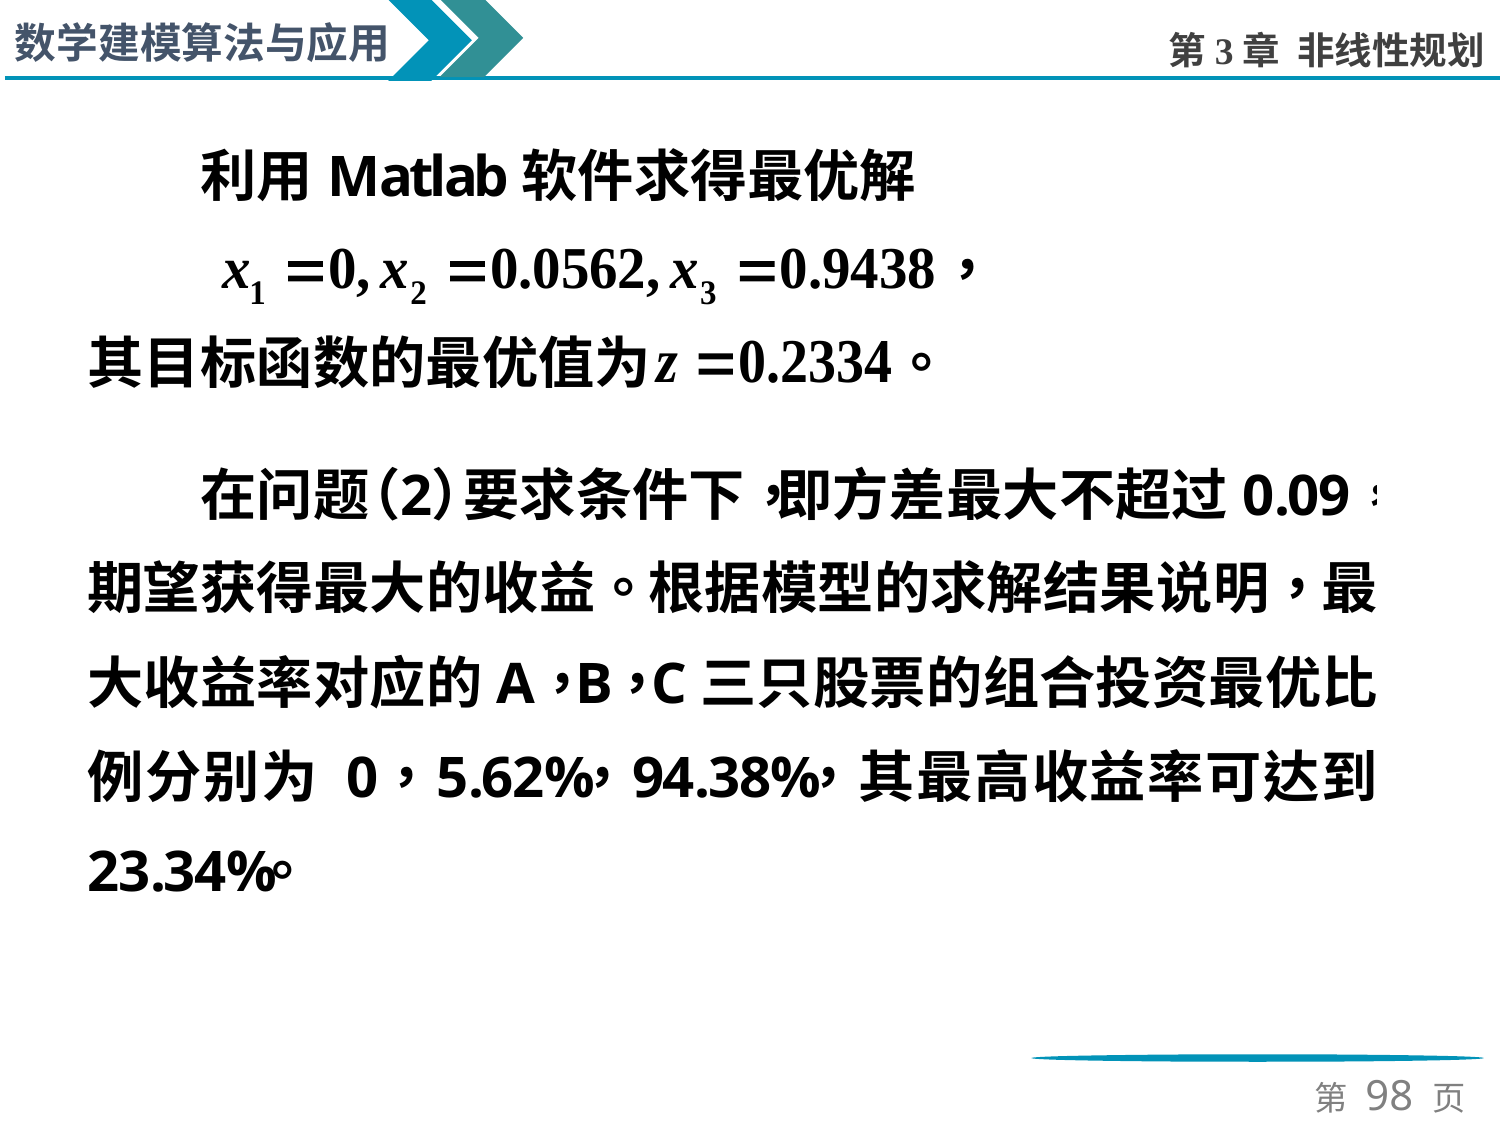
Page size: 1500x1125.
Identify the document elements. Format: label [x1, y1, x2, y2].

text_box [87, 451, 1377, 953]
text_box [87, 131, 1377, 451]
